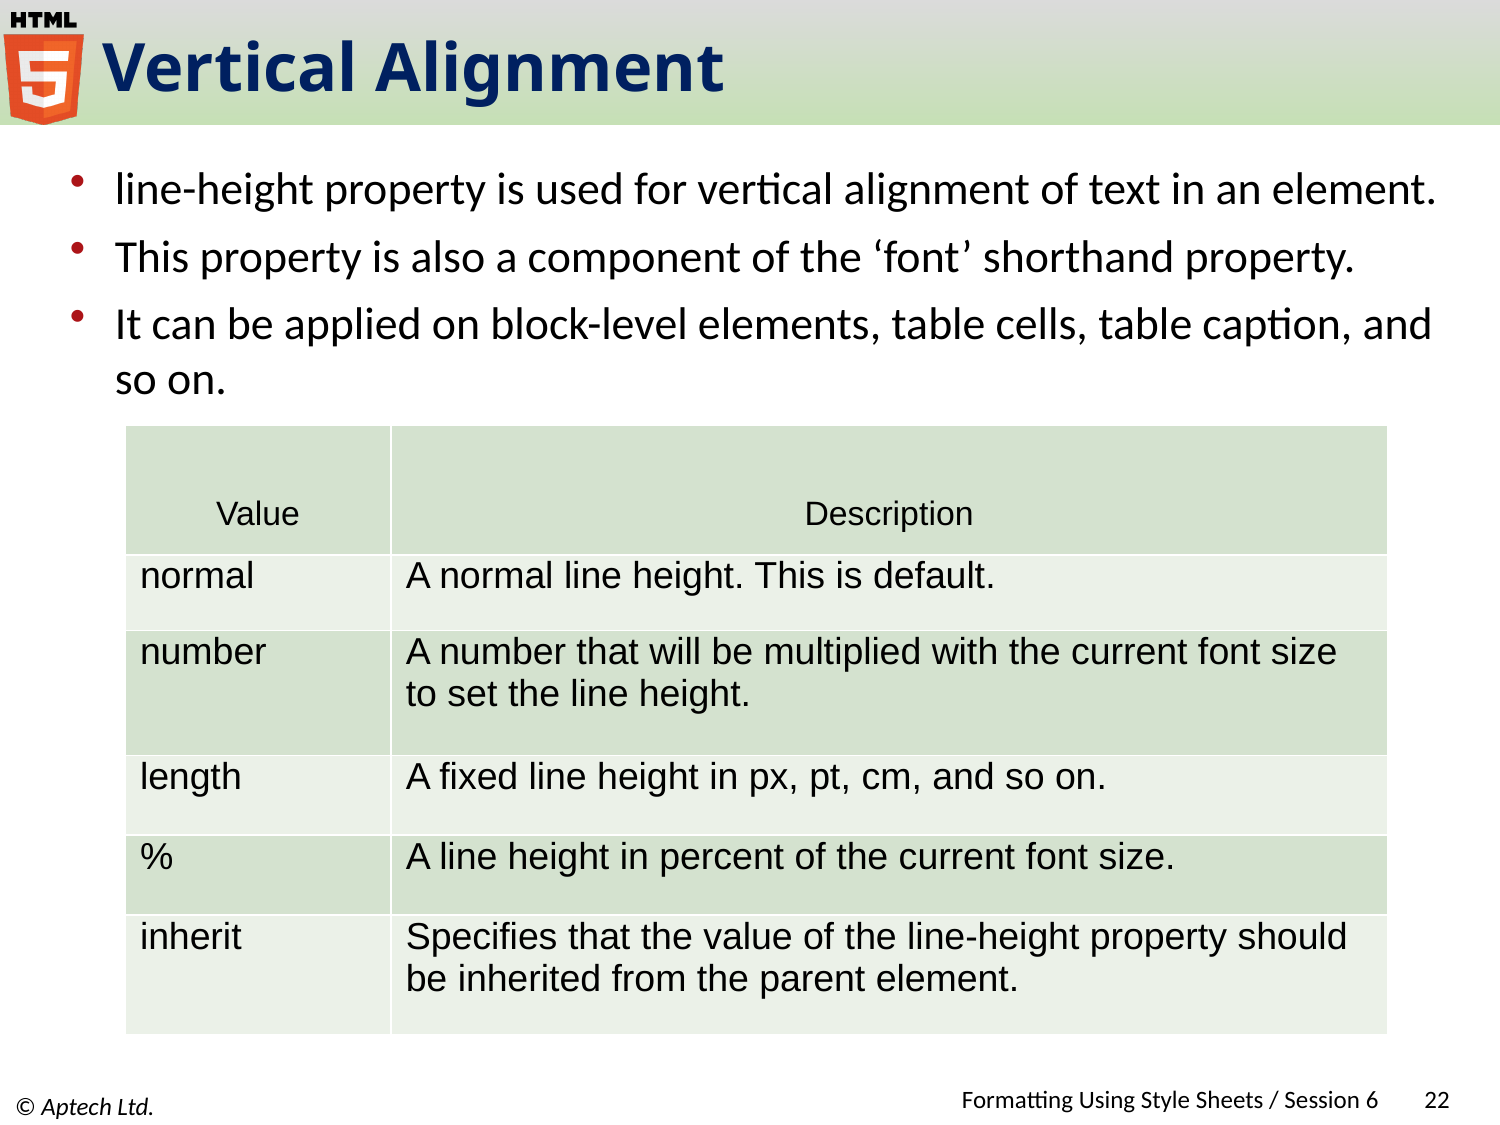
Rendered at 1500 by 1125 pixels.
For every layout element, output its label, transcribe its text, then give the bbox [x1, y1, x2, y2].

table_cell A fixed line height in px, pt, cm, and so on. [392, 756, 1387, 834]
picture [0, 12, 100, 125]
table_header Value [126, 426, 390, 554]
slide_number 22 [1400, 1084, 1465, 1113]
table_cell % [126, 836, 390, 914]
table_cell Specifies that the value of the line-height property should be inherited from the parent element. [392, 916, 1387, 1034]
table_cell number [126, 631, 390, 755]
table_header Description [392, 426, 1387, 554]
table_cell length [126, 756, 390, 834]
table_cell A number that will be multiplied with the current font size to set the line height. [392, 631, 1387, 755]
table_cell normal [126, 556, 390, 630]
table_cell A line height in percent of the current font size. [392, 836, 1387, 914]
table_cell inherit [126, 916, 390, 1034]
table_cell A normal line height. This is default. [392, 556, 1387, 630]
footer Formatting Using Style Sheets / Session 6 [412, 1084, 1400, 1113]
title Vertical Alignment [87, 24, 1338, 106]
text_box line-height property is used for vertical alignment of text in an element. This property is also a component of the ‘font’ shorthand property. It can be applied on block-level elements, table cells, table caption, and so on. [24, 124, 1465, 438]
